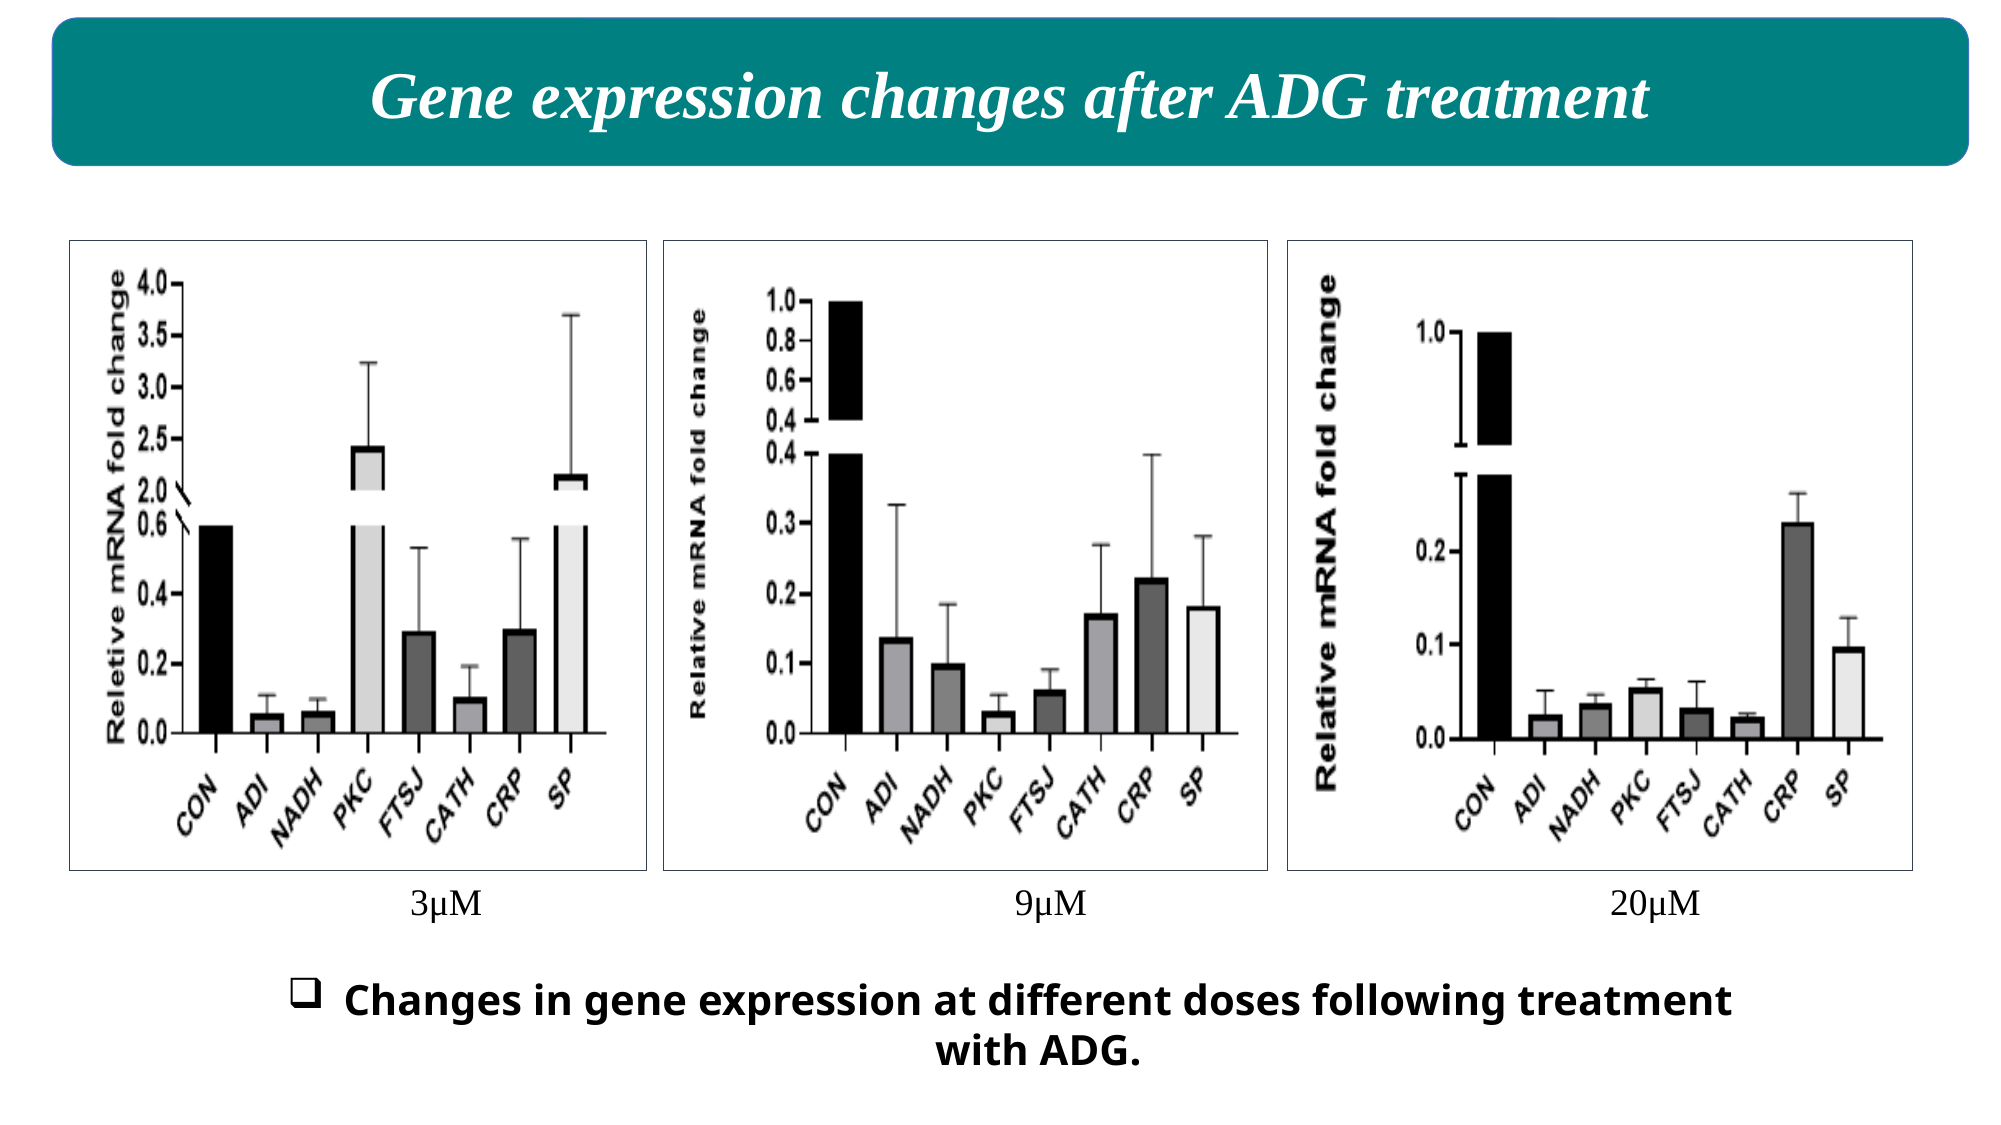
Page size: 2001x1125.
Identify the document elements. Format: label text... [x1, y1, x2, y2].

text_box 20μM [1574, 871, 1737, 930]
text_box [69, 240, 1913, 871]
text_box Changes in gene expression at different doses following treatment with ADG. [251, 966, 1770, 1081]
text_box 9μM [969, 871, 1132, 930]
text_box Gene expression changes after ADG treatment [51, 17, 1970, 167]
text_box 3μM [365, 871, 528, 930]
